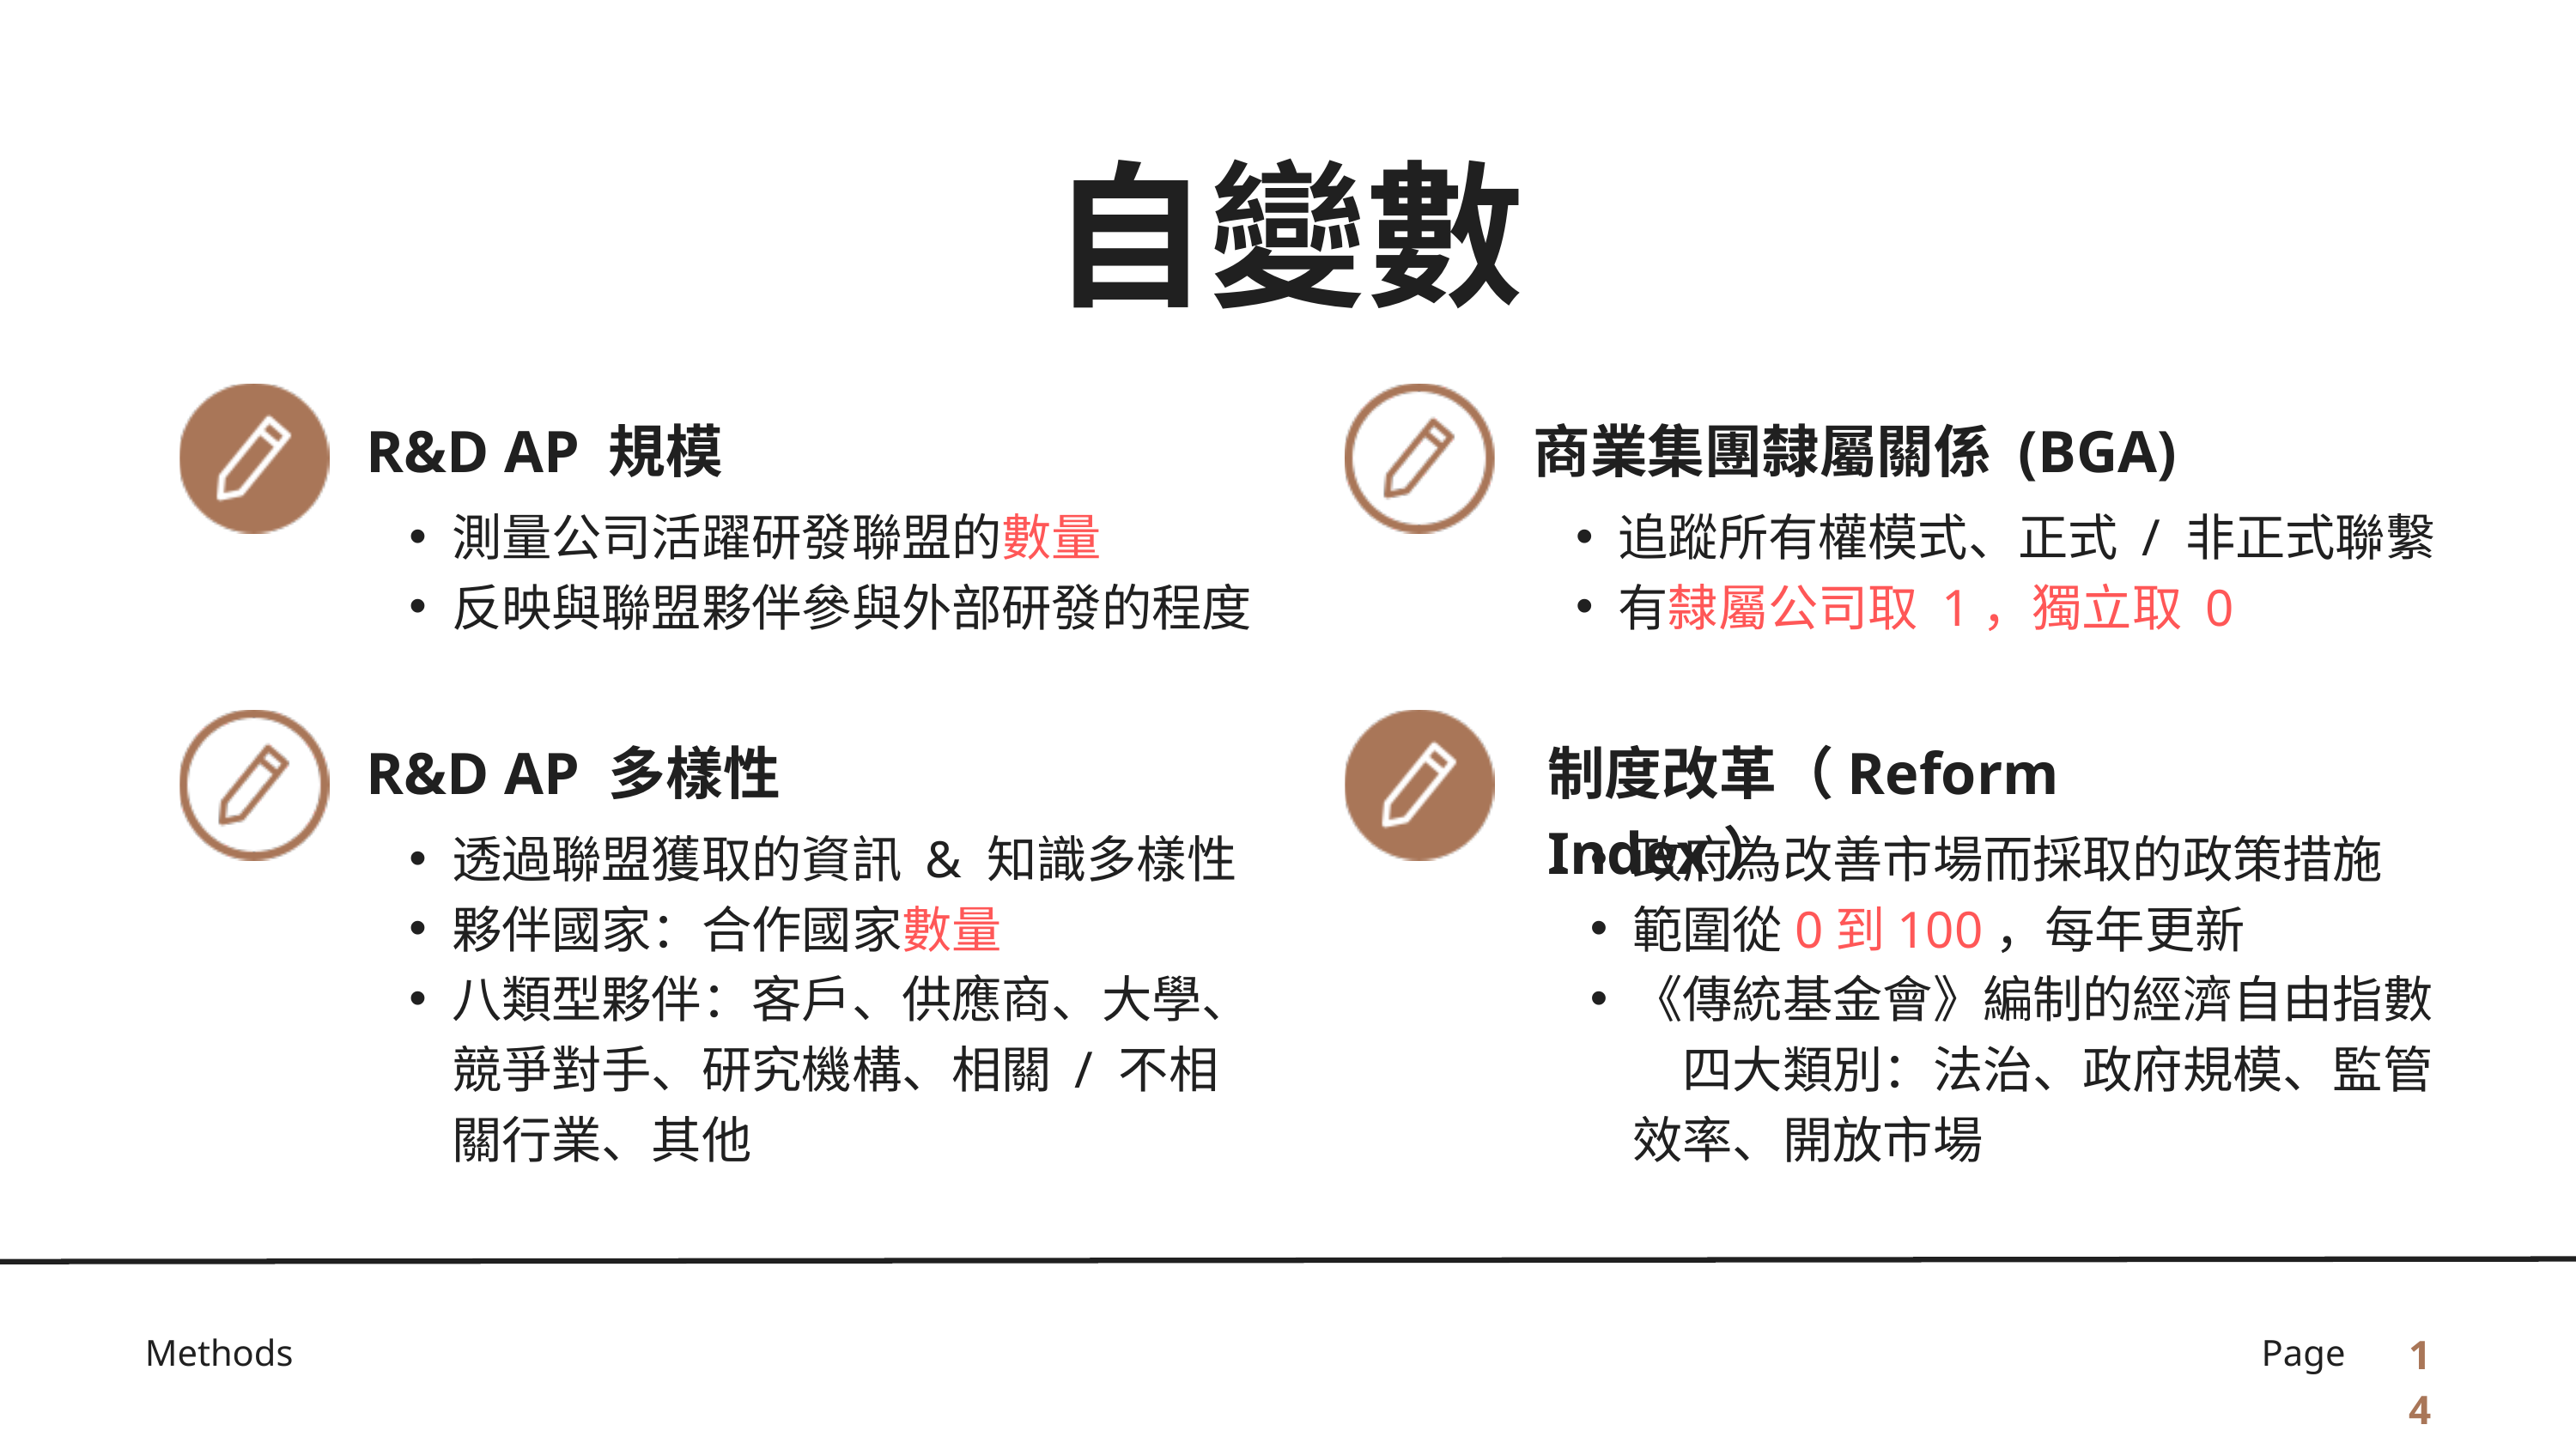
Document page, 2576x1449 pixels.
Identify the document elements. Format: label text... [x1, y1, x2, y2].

text_box [1345, 710, 1495, 861]
text_box [179, 384, 330, 534]
text_box [1345, 384, 1495, 534]
text_box 透過聯盟獲取的資訊 & 知識多樣性 夥伴國家：合作國家數量 八類型夥伴：客戶、供應商、大學、競爭對手、研究機構、相關 / 不相關行業、其他 [366, 817, 1265, 1168]
text_box [179, 710, 330, 861]
text_box R&D AP 多樣性 [366, 725, 866, 806]
text_box 測量公司活躍研發聯盟的數量 反映與聯盟夥伴參與外部研發的程度 [366, 495, 1265, 636]
text_box 追蹤所有權模式、正式 / 非正式聯繫 有隸屬公司取 1，獨立取 0 [1533, 495, 2460, 636]
text_box 14 [2388, 1322, 2432, 1433]
text_box 自變數 [351, 165, 2224, 326]
text_box R&D AP 規模 [366, 403, 737, 484]
text_box Methods [144, 1323, 588, 1373]
text_box 制度改革（Reform Index） [1547, 725, 2262, 817]
text_box Page [2261, 1323, 2383, 1373]
text_box 商業集團隸屬關係 (BGA) [1533, 403, 2500, 484]
text_box 政府為改善市場而採取的政策措施 範圍從0到100，每年更新 《傳統基金會》編制的經濟自由指數 四大類別：法治、政府規模、監管效率、開放市場 [1547, 817, 2445, 1168]
